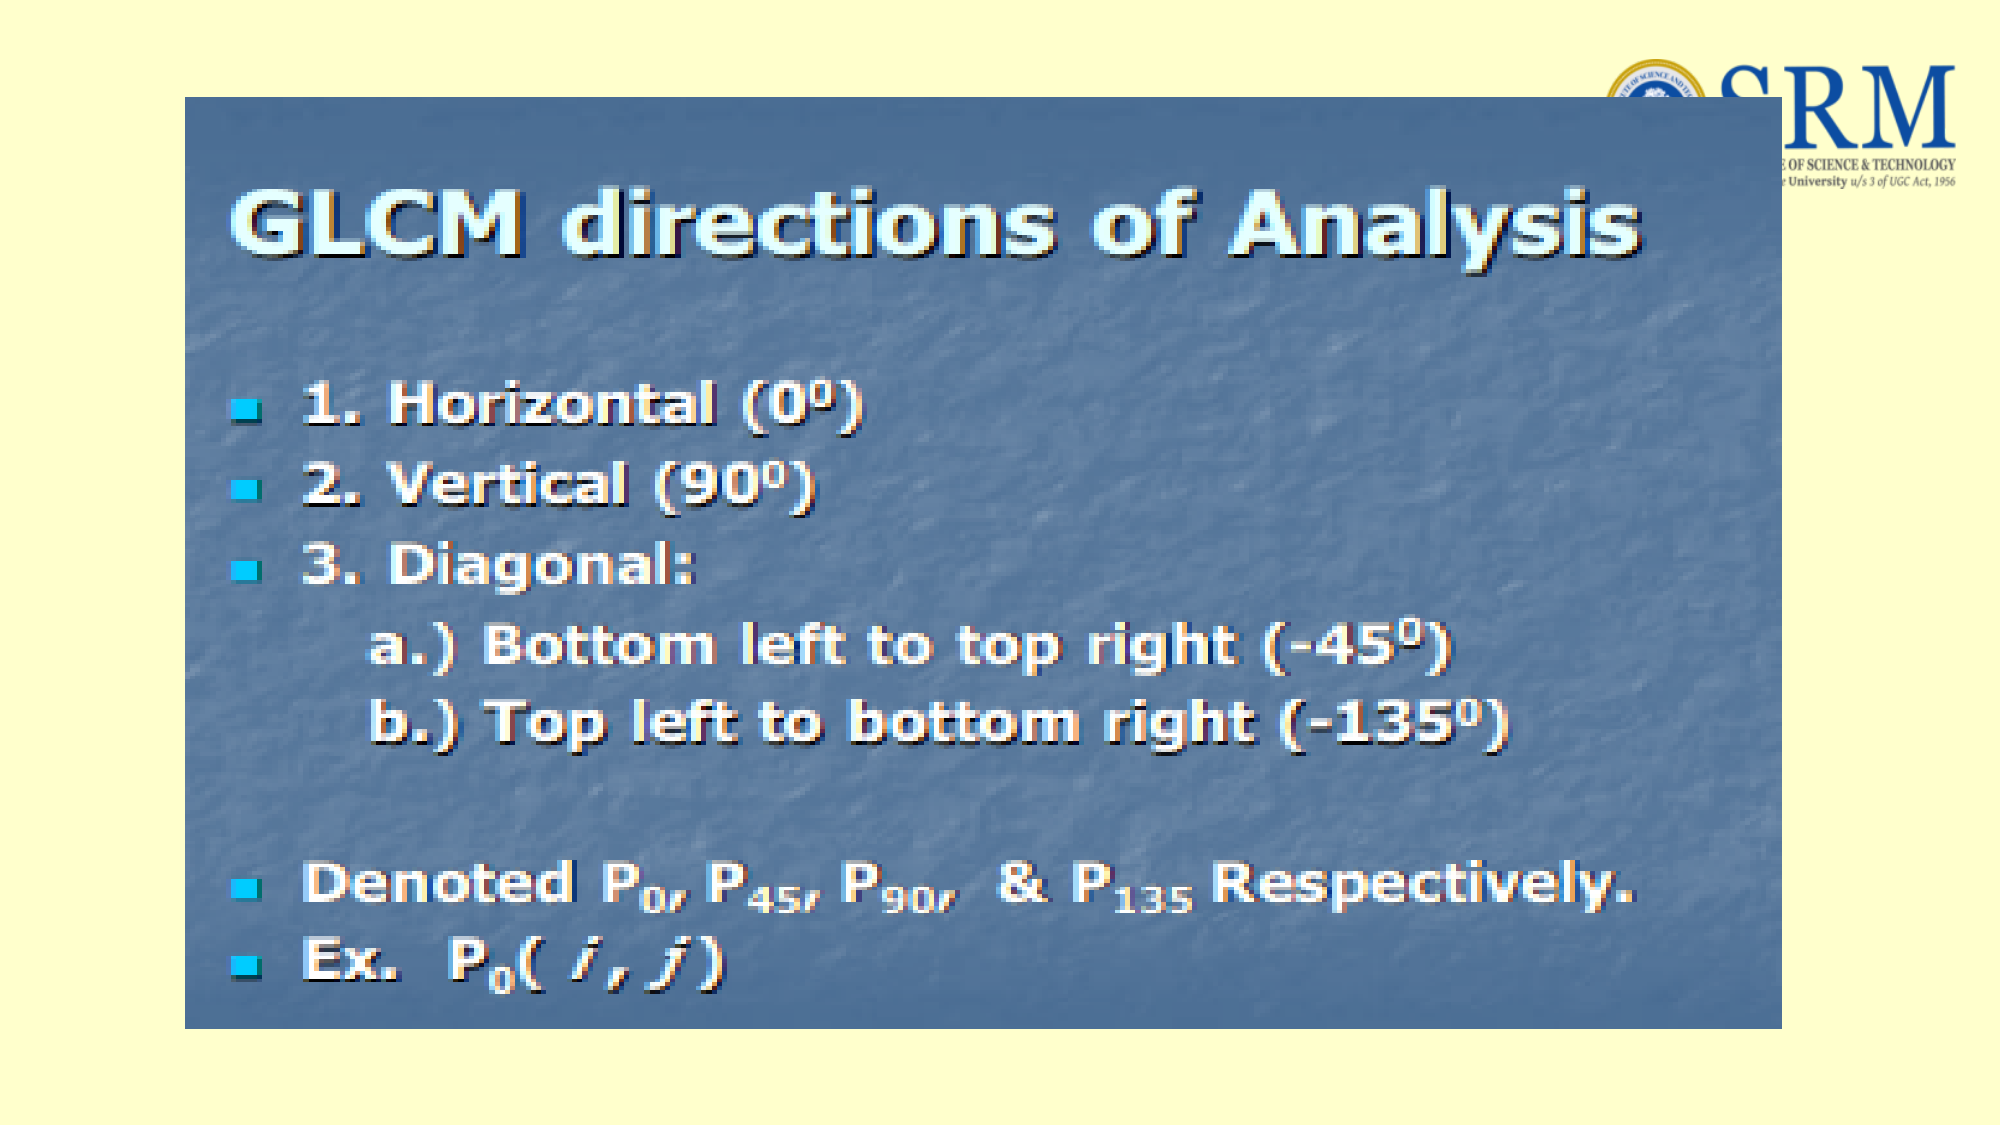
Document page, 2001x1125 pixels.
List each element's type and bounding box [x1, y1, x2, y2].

list [185, 97, 1782, 1029]
picture [1604, 59, 1956, 189]
